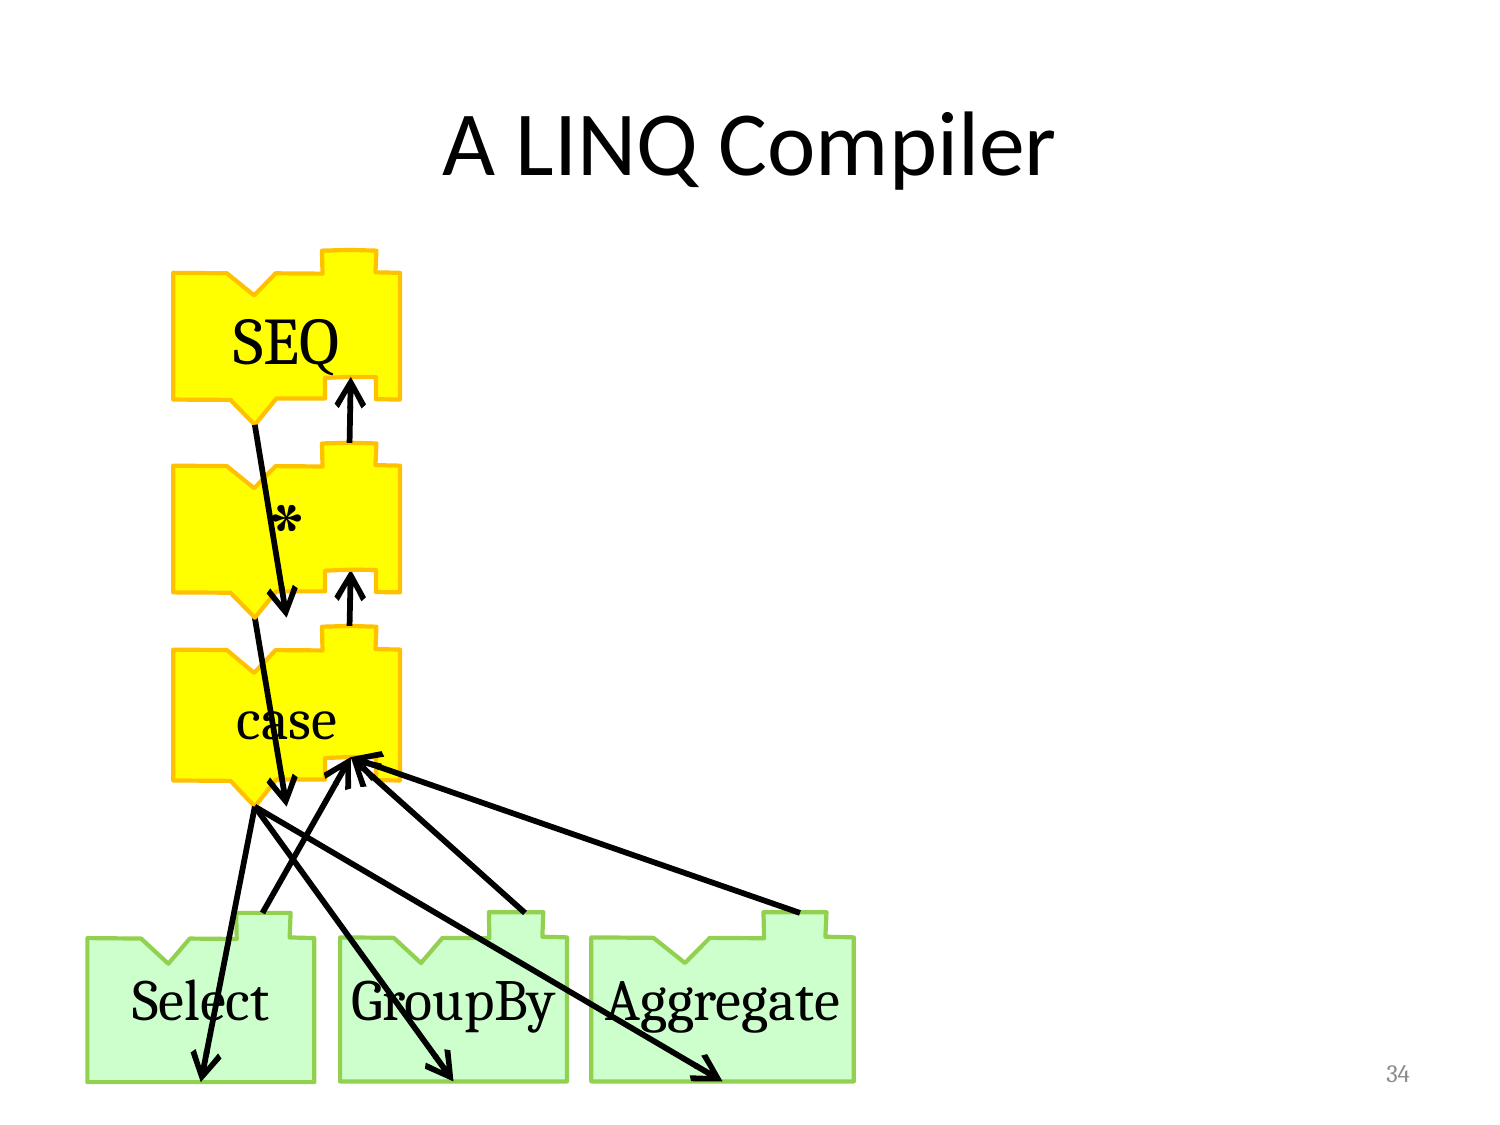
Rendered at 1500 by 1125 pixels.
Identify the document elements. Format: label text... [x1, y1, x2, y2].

text_box case [265, 623, 403, 755]
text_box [262, 756, 348, 805]
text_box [168, 806, 251, 964]
text_box GroupBy [338, 973, 570, 1084]
text_box SEQ [171, 247, 403, 425]
text_box case [171, 647, 274, 805]
text_box Aggregate [589, 910, 856, 1084]
text_box * [171, 463, 279, 620]
text_box * [266, 440, 403, 595]
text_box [254, 806, 686, 964]
title A LINQ Compiler [75, 45, 1425, 233]
text_box Select [85, 935, 317, 1085]
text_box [350, 756, 801, 914]
slide_number 34 [1074, 1042, 1425, 1103]
